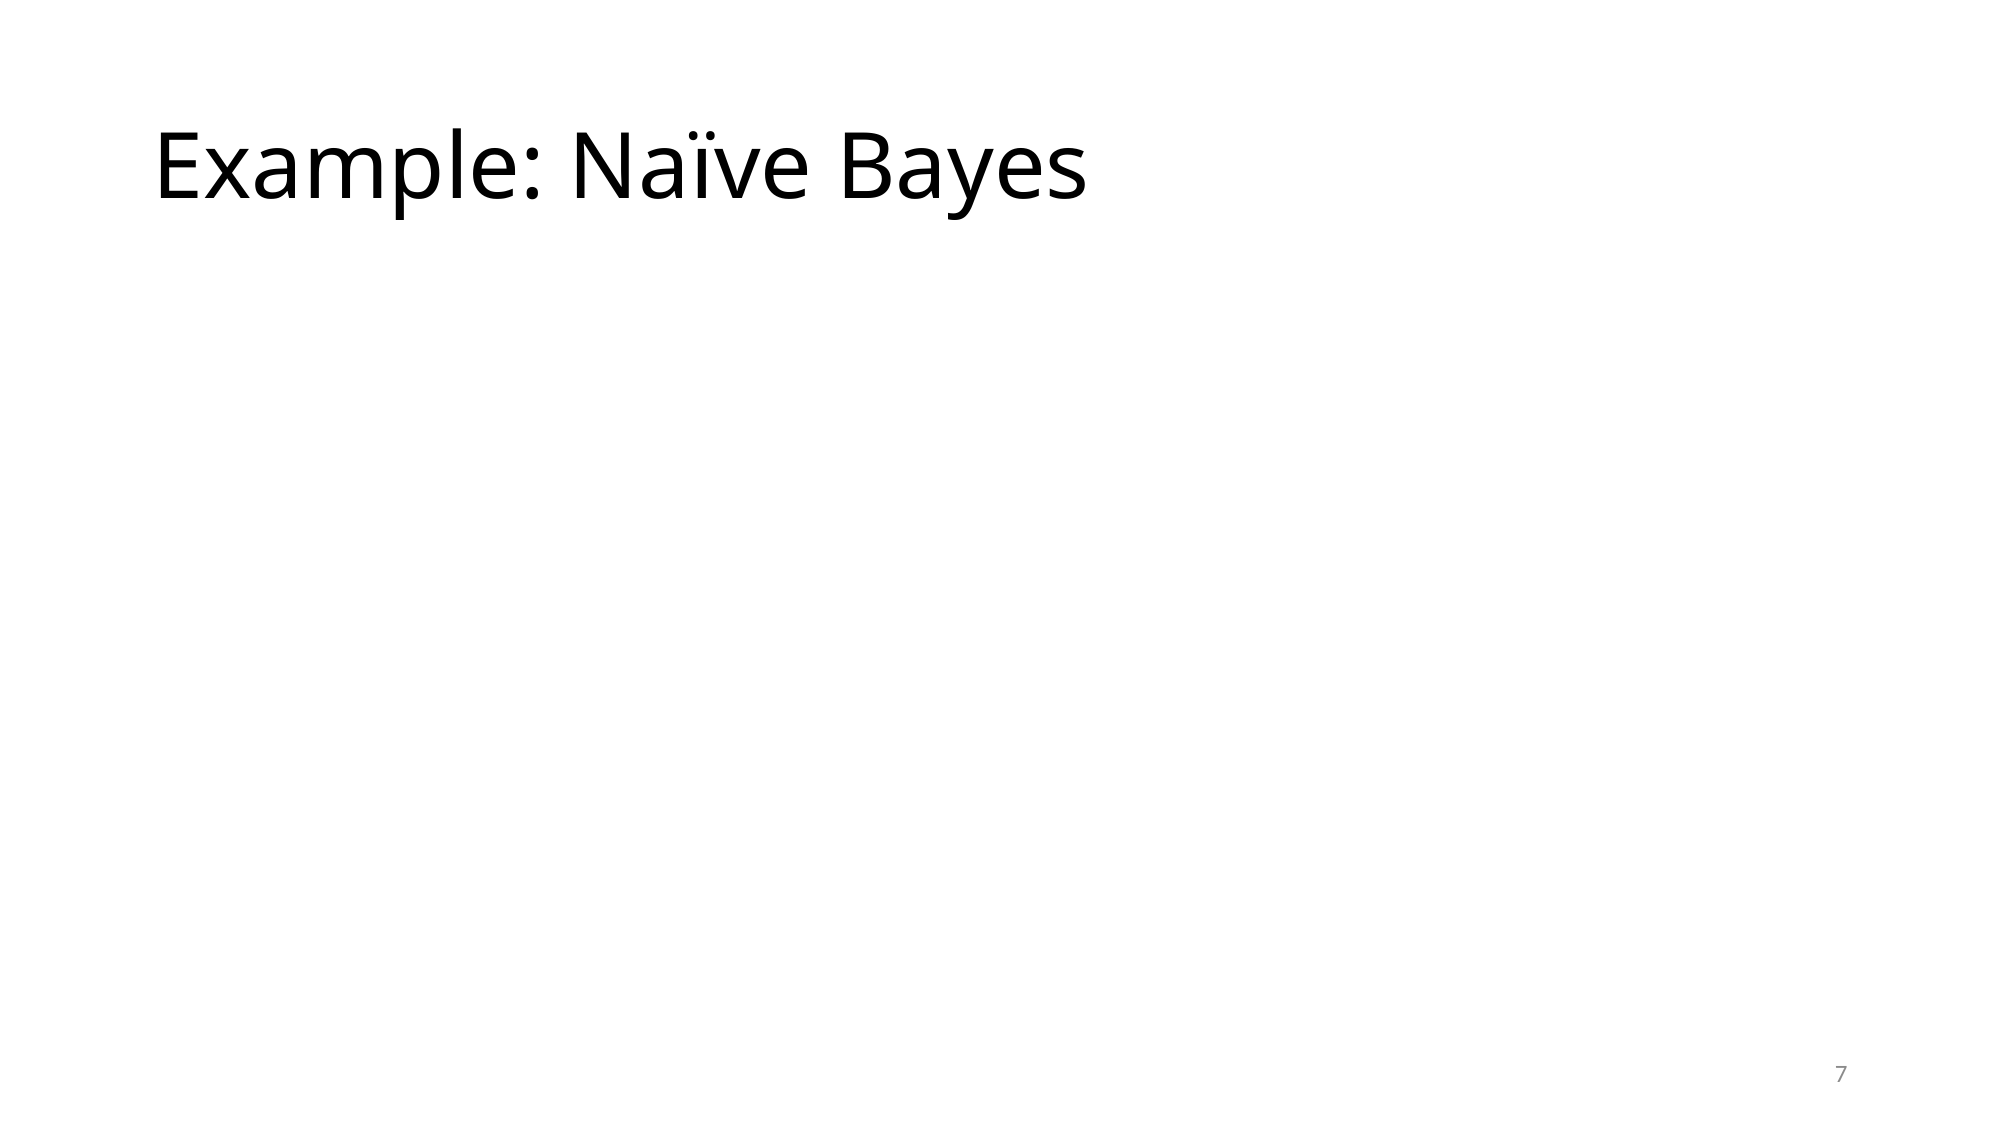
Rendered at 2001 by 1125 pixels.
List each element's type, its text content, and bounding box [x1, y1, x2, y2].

title Example: Naïve Bayes [137, 59, 1863, 278]
slide_number 7 [1412, 1042, 1863, 1103]
